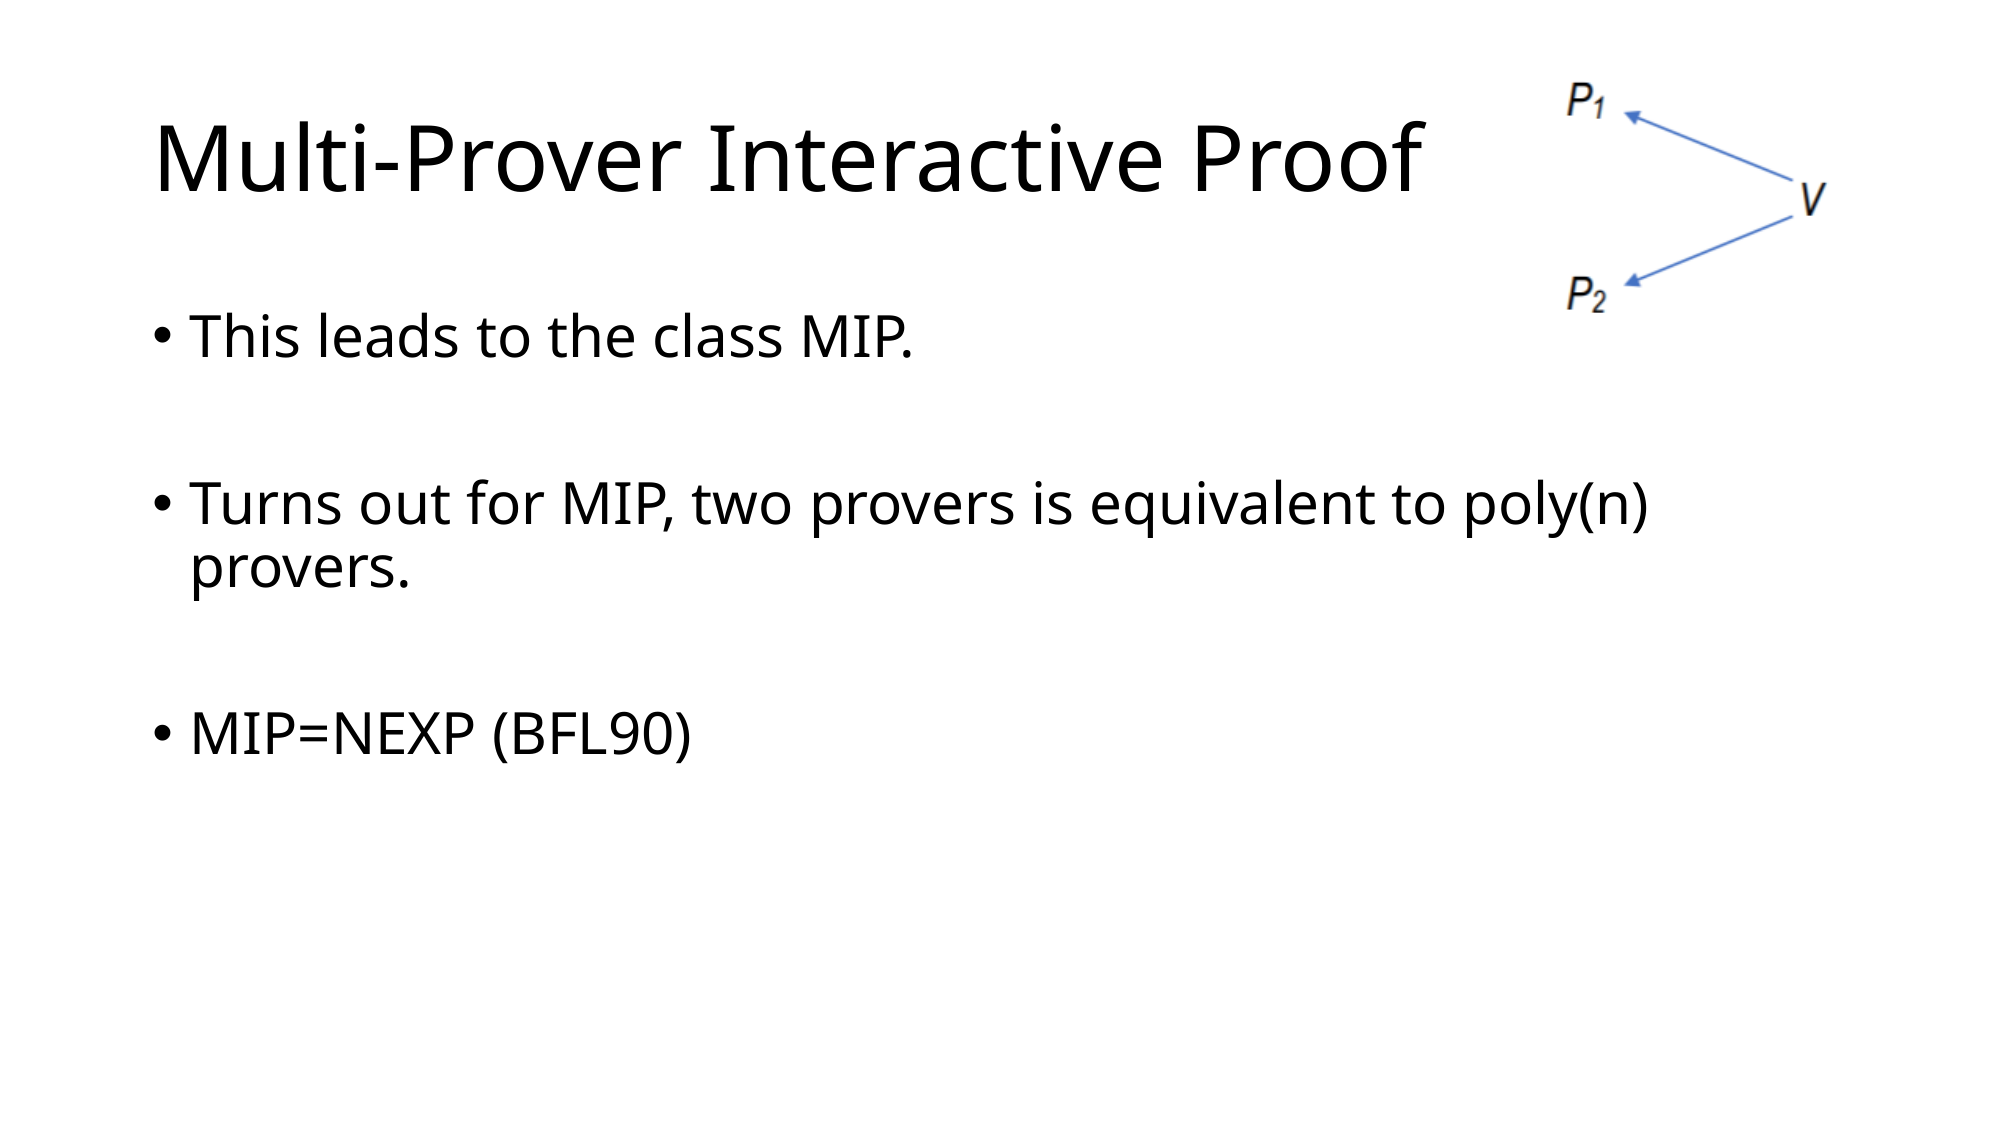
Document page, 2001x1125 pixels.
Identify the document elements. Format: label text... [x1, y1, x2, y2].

list This leads to the class MIP. Turns out for MIP, two provers is equivalent to poly(n) provers. MIP=NEXP (BFL90) [137, 299, 1863, 1014]
title Multi-Prover Interactive Proof [137, 53, 1485, 271]
picture [1485, 11, 1924, 446]
